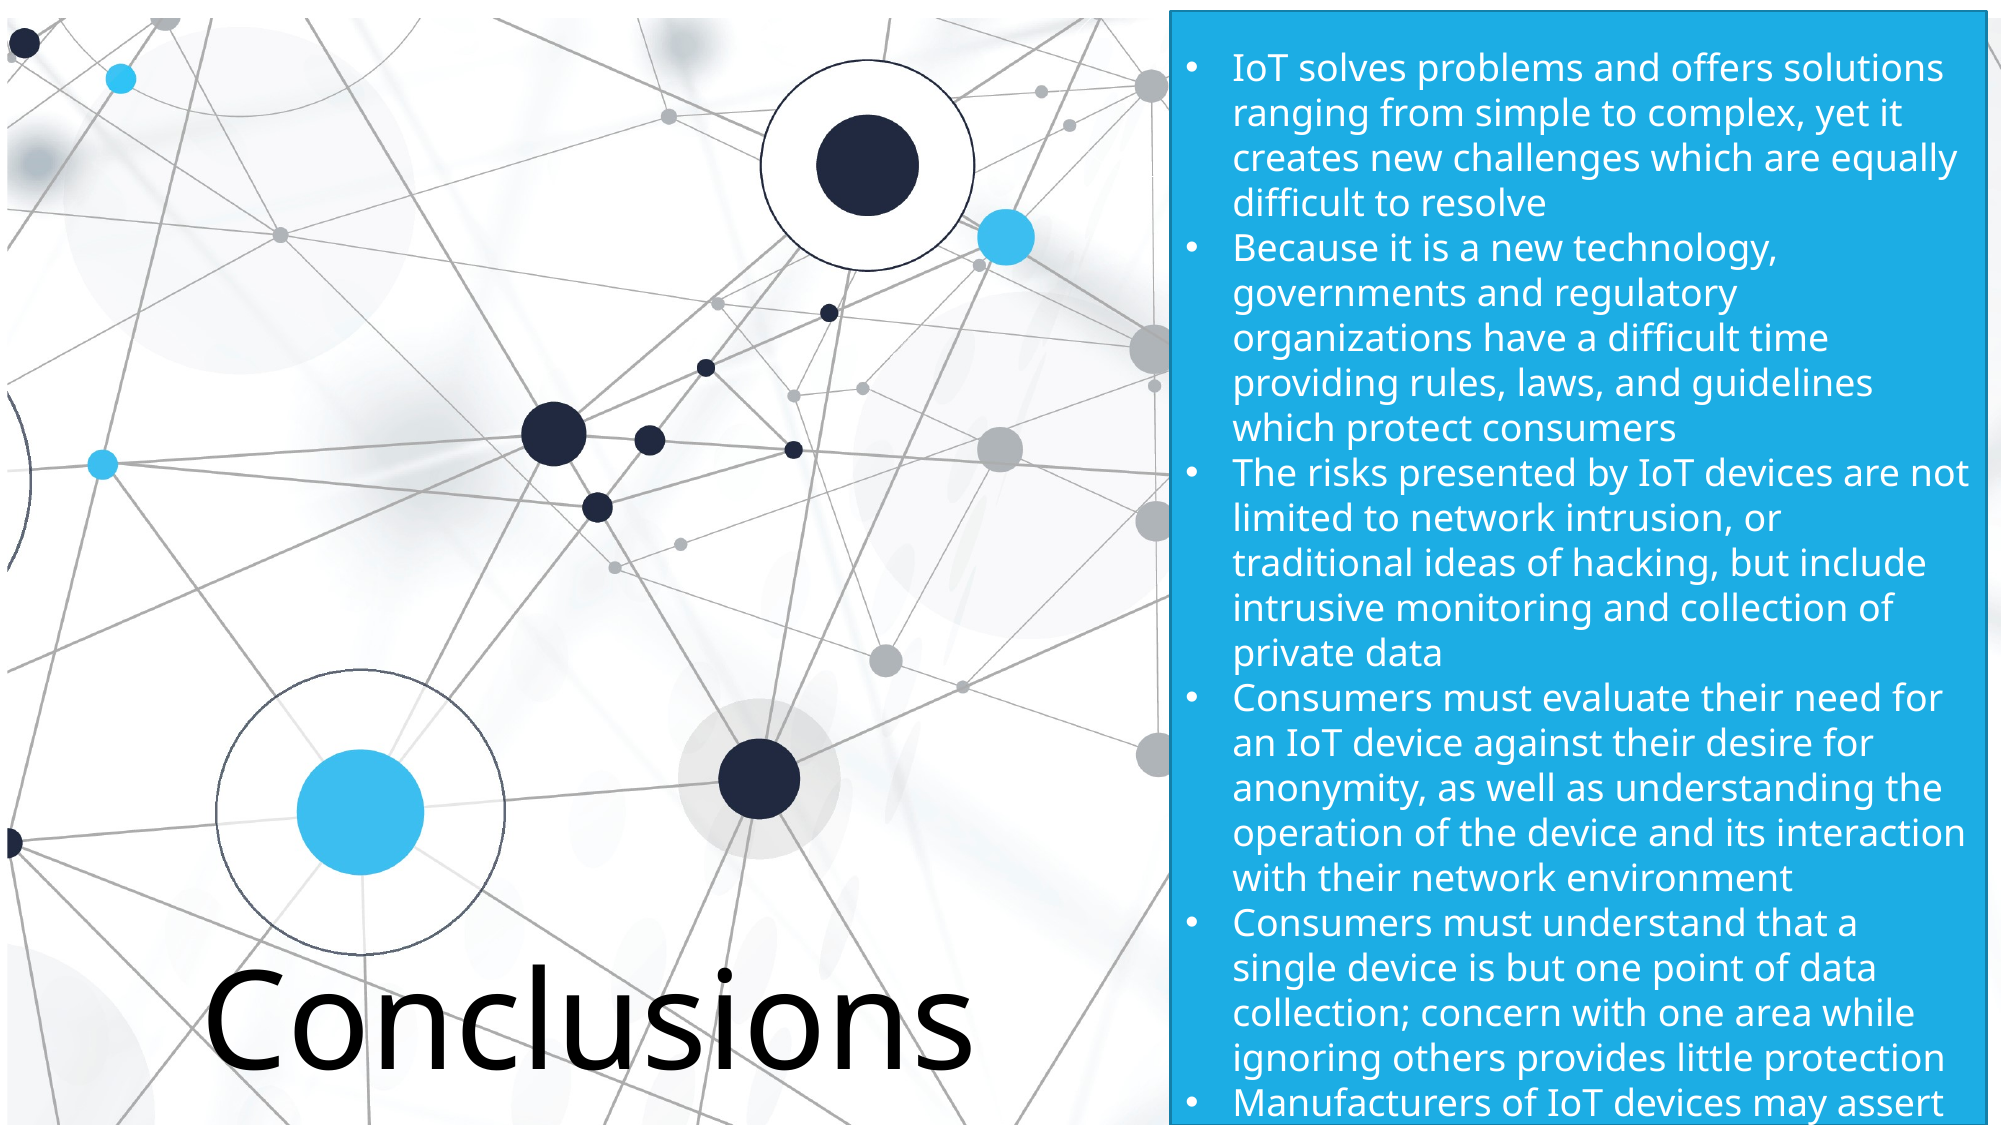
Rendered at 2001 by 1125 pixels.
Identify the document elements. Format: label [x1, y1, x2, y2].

list [7, 18, 2000, 1125]
